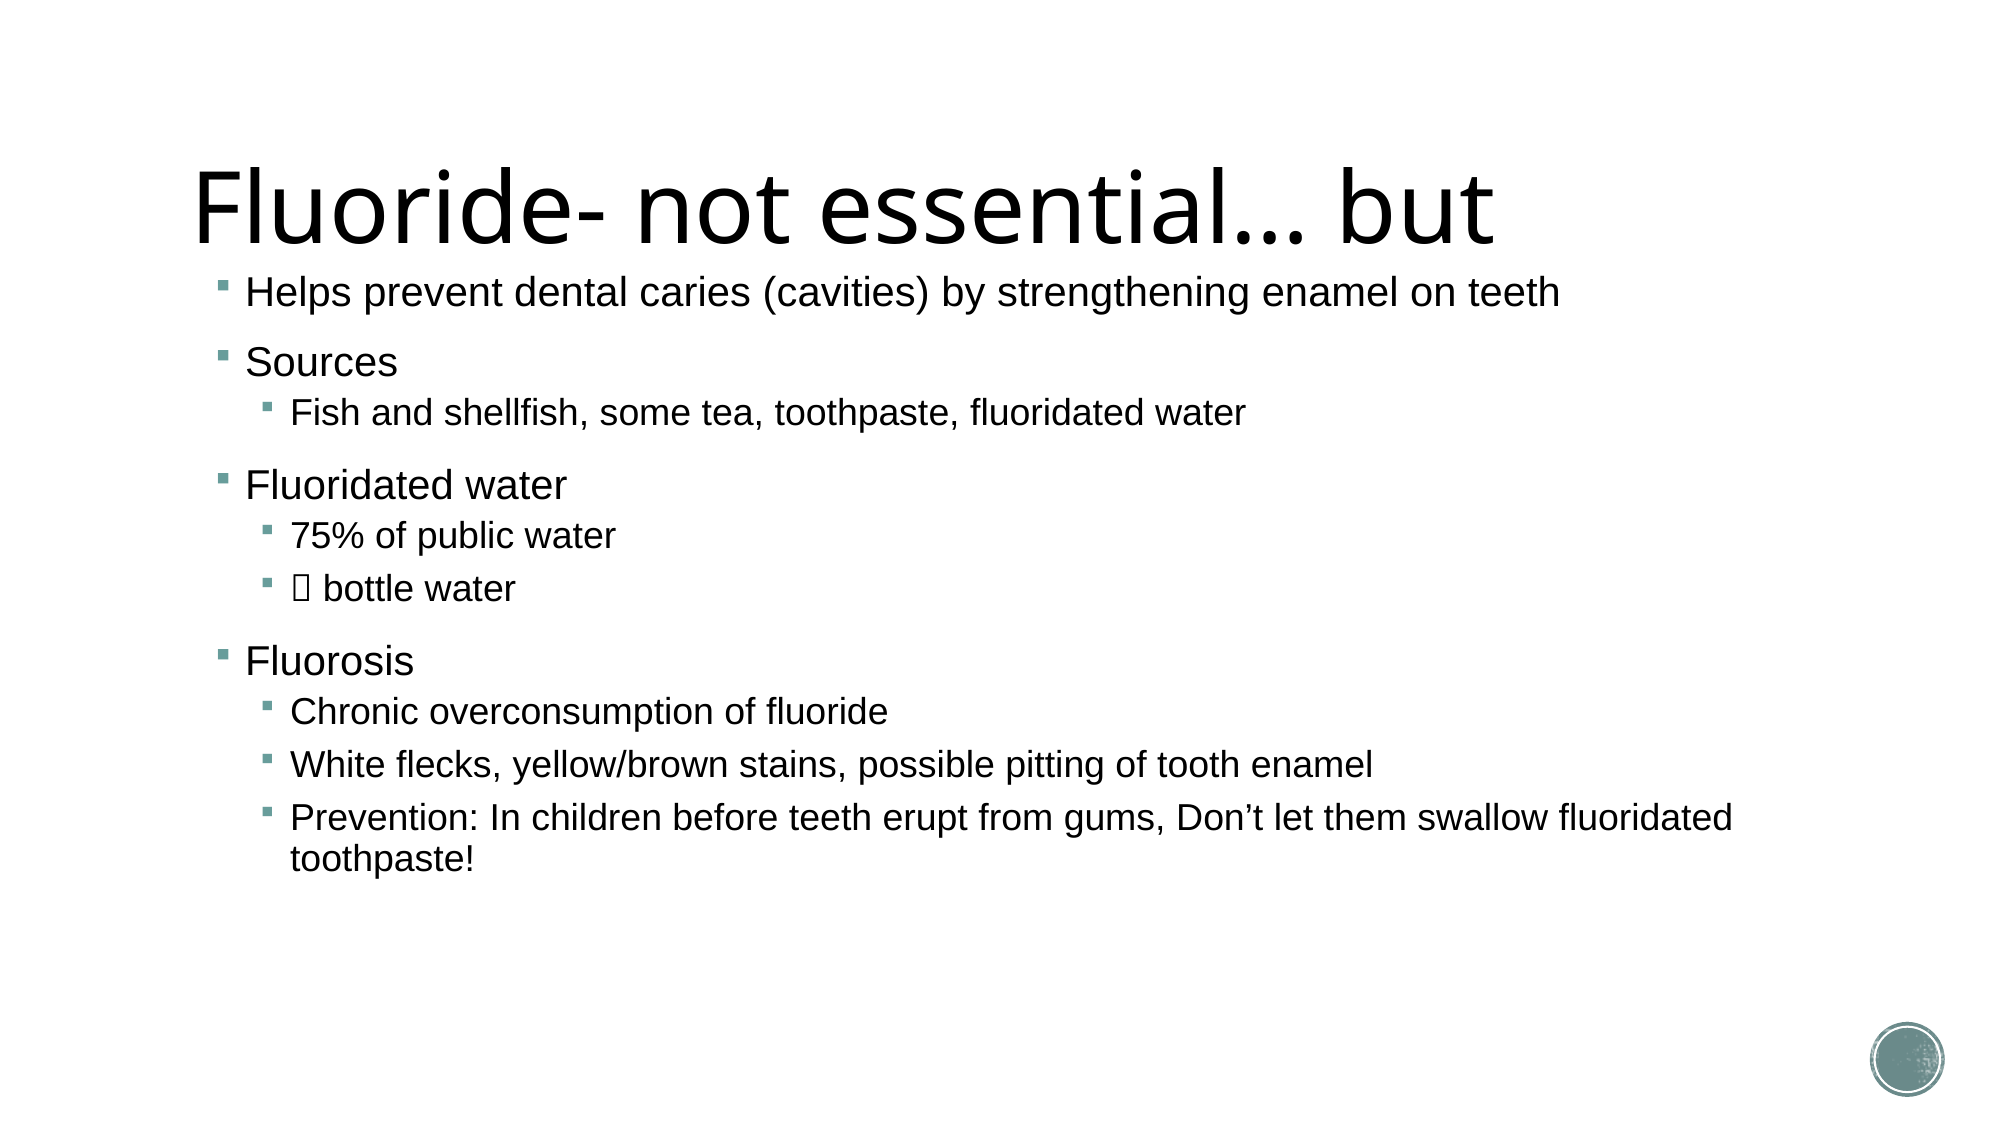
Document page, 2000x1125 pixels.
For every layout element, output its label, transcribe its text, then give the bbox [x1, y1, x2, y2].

list Helps prevent dental caries (cavities) by strengthening enamel on teeth Sources Fish and shellfish, some tea, toothpaste, fluoridated water Fluoridated water 75% of public water  bottle water Fluorosis Chronic overconsumption of fluoride White flecks, yellow/brown stains, possible pitting of tooth enamel Prevention: In children before teeth erupt from gums, Don’t let them swallow fluoridated toothpaste! [199, 262, 1800, 1088]
title Fluoride- not essential… but [175, 79, 1825, 344]
